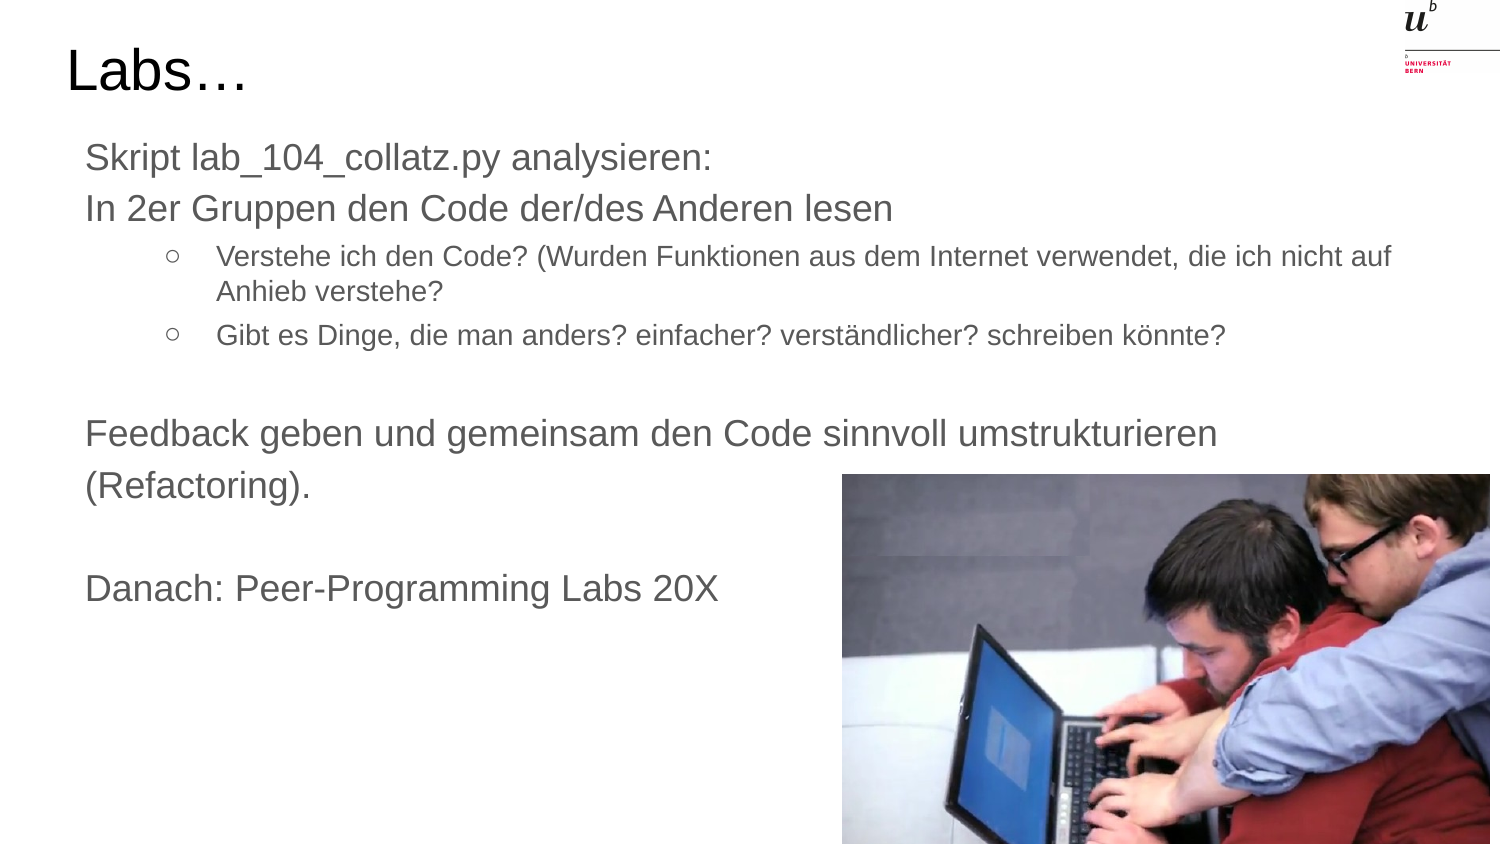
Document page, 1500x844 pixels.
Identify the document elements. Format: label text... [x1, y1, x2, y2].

picture [1405, 0, 1500, 73]
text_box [841, 474, 1490, 844]
list Skript lab_104_collatz.py analysieren: In 2er Gruppen den Code der/des Anderen lesen Verstehe ich den Code? (Wurden Funktionen aus dem Internet verwendet, die ich nicht auf Anhieb verstehe? Gibt es Dinge, die man anders? einfacher? verständlicher? schreiben könnte? Feedback geben und gemeinsam den Code sinnvoll umstrukturieren (Refactoring). Danach: Peer-Programming Labs 20X [51, 110, 1449, 827]
title Labs… [51, 16, 1449, 110]
